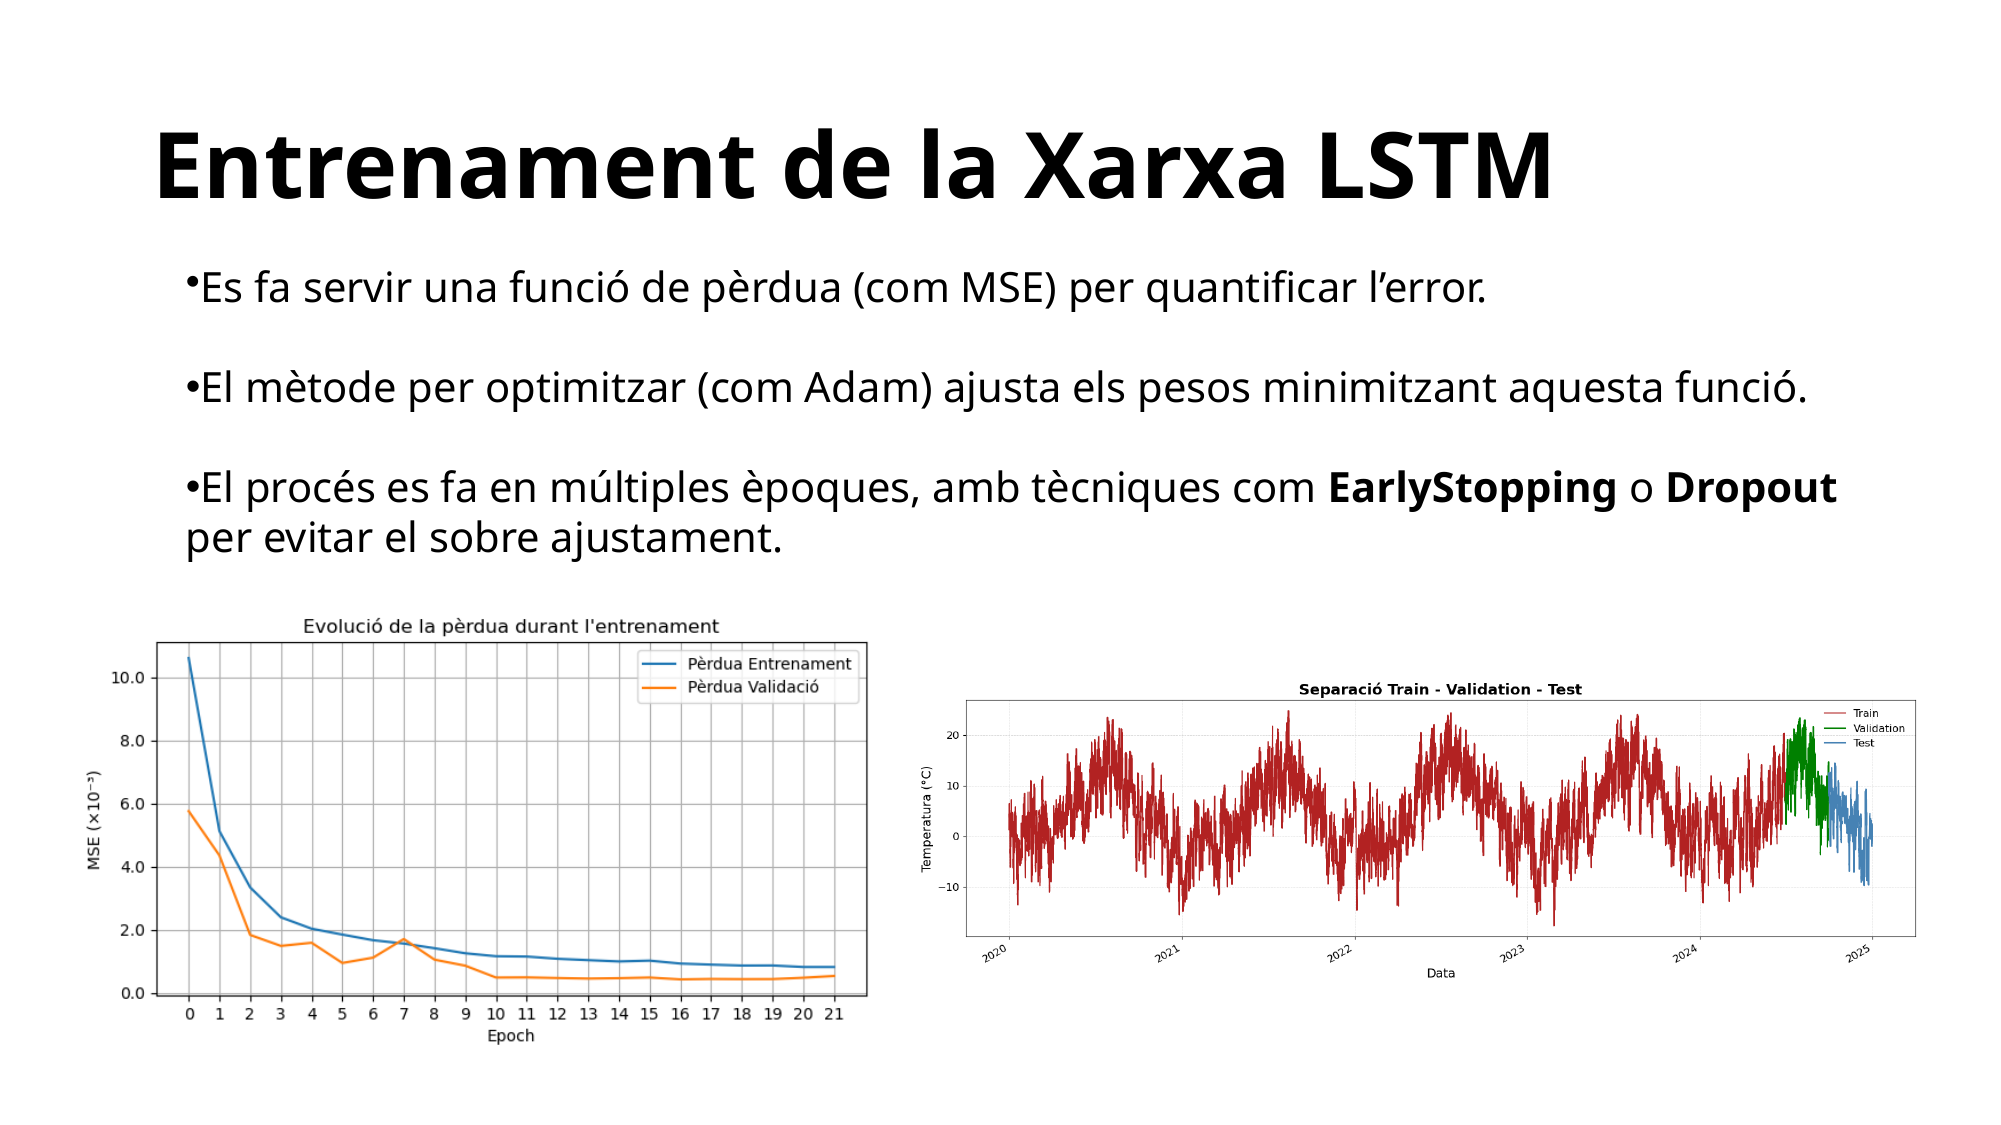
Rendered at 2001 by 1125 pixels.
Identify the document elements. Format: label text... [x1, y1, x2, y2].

list Es fa servir una funció de pèrdua (com MSE) per quantificar l’error. El mètode per optimitzar (com Adam) ajusta els pesos minimitzant aquesta funció. El procés es fa en múltiples èpoques, amb tècniques com EarlyStopping o Dropout per evitar el sobre ajustament. [170, 84, 1896, 675]
title Entrenament de la Xarxa LSTM [137, 59, 1863, 278]
picture [42, 587, 1922, 1046]
